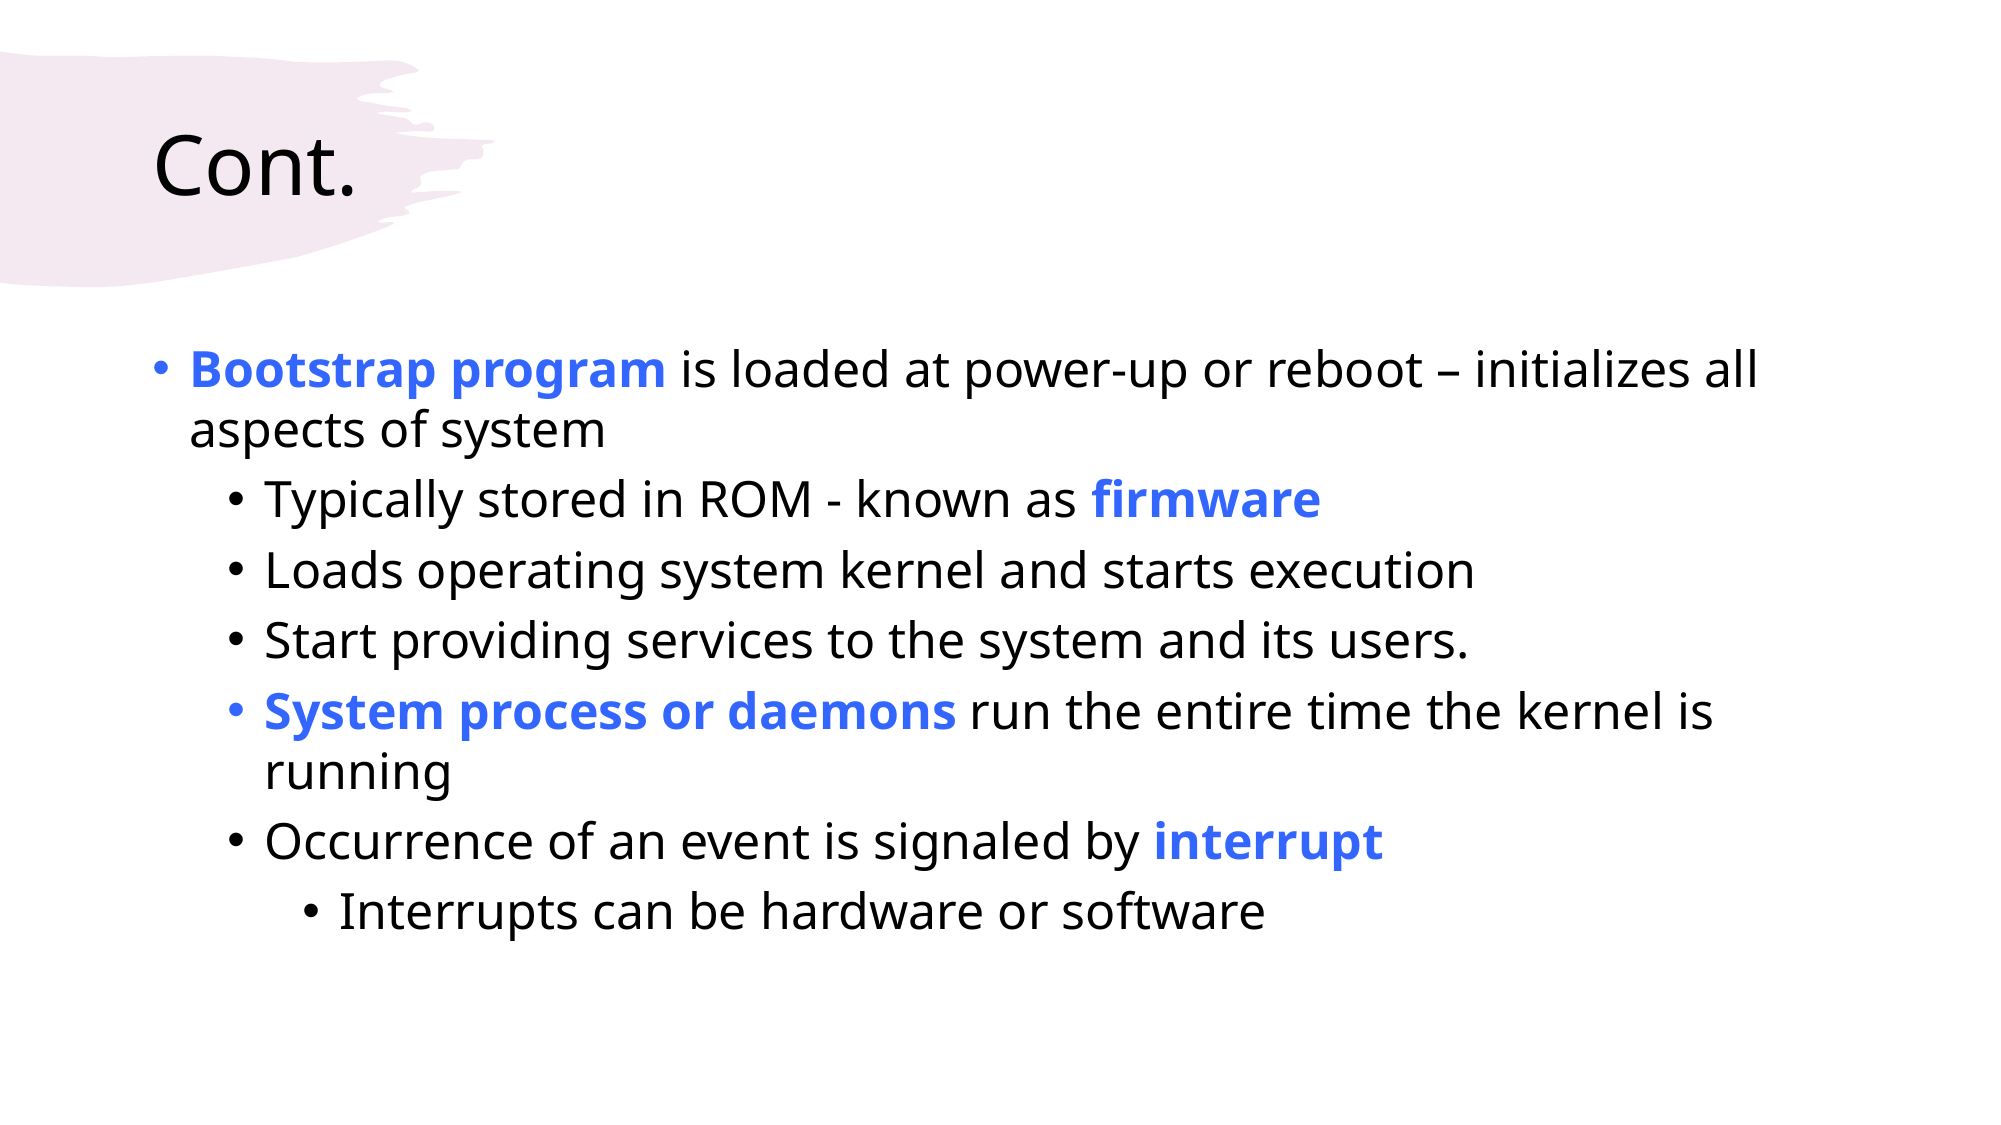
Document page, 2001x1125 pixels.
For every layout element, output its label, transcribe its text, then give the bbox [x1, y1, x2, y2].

list Bootstrap program is loaded at power-up or reboot – initializes all aspects of system Typically stored in ROM - known as firmware Loads operating system kernel and starts execution Start providing services to the system and its users. System process or daemons run the entire time the kernel is running Occurrence of an event is signaled by interrupt Interrupts can be hardware or software [137, 329, 1863, 1013]
title Cont. [137, 59, 1863, 278]
